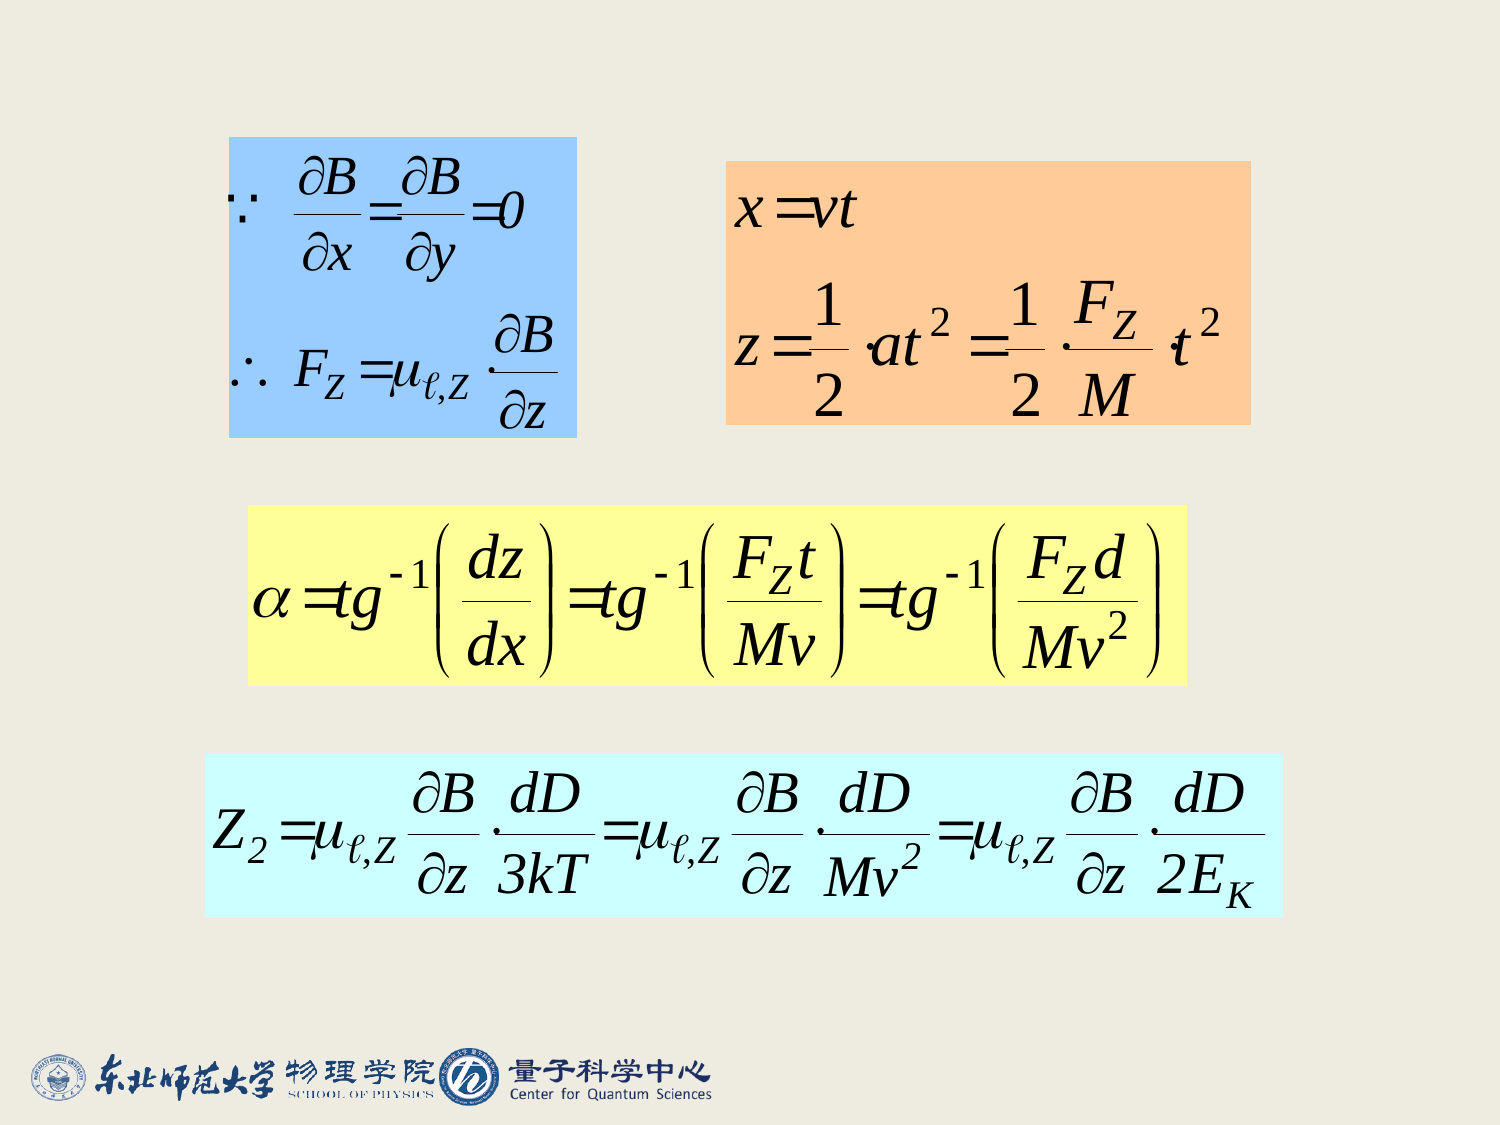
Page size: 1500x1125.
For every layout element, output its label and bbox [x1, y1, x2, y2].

text_box [205, 752, 1284, 917]
picture [20, 1046, 719, 1108]
text_box [247, 504, 1187, 687]
text_box [725, 160, 1252, 426]
text_box [228, 136, 577, 439]
